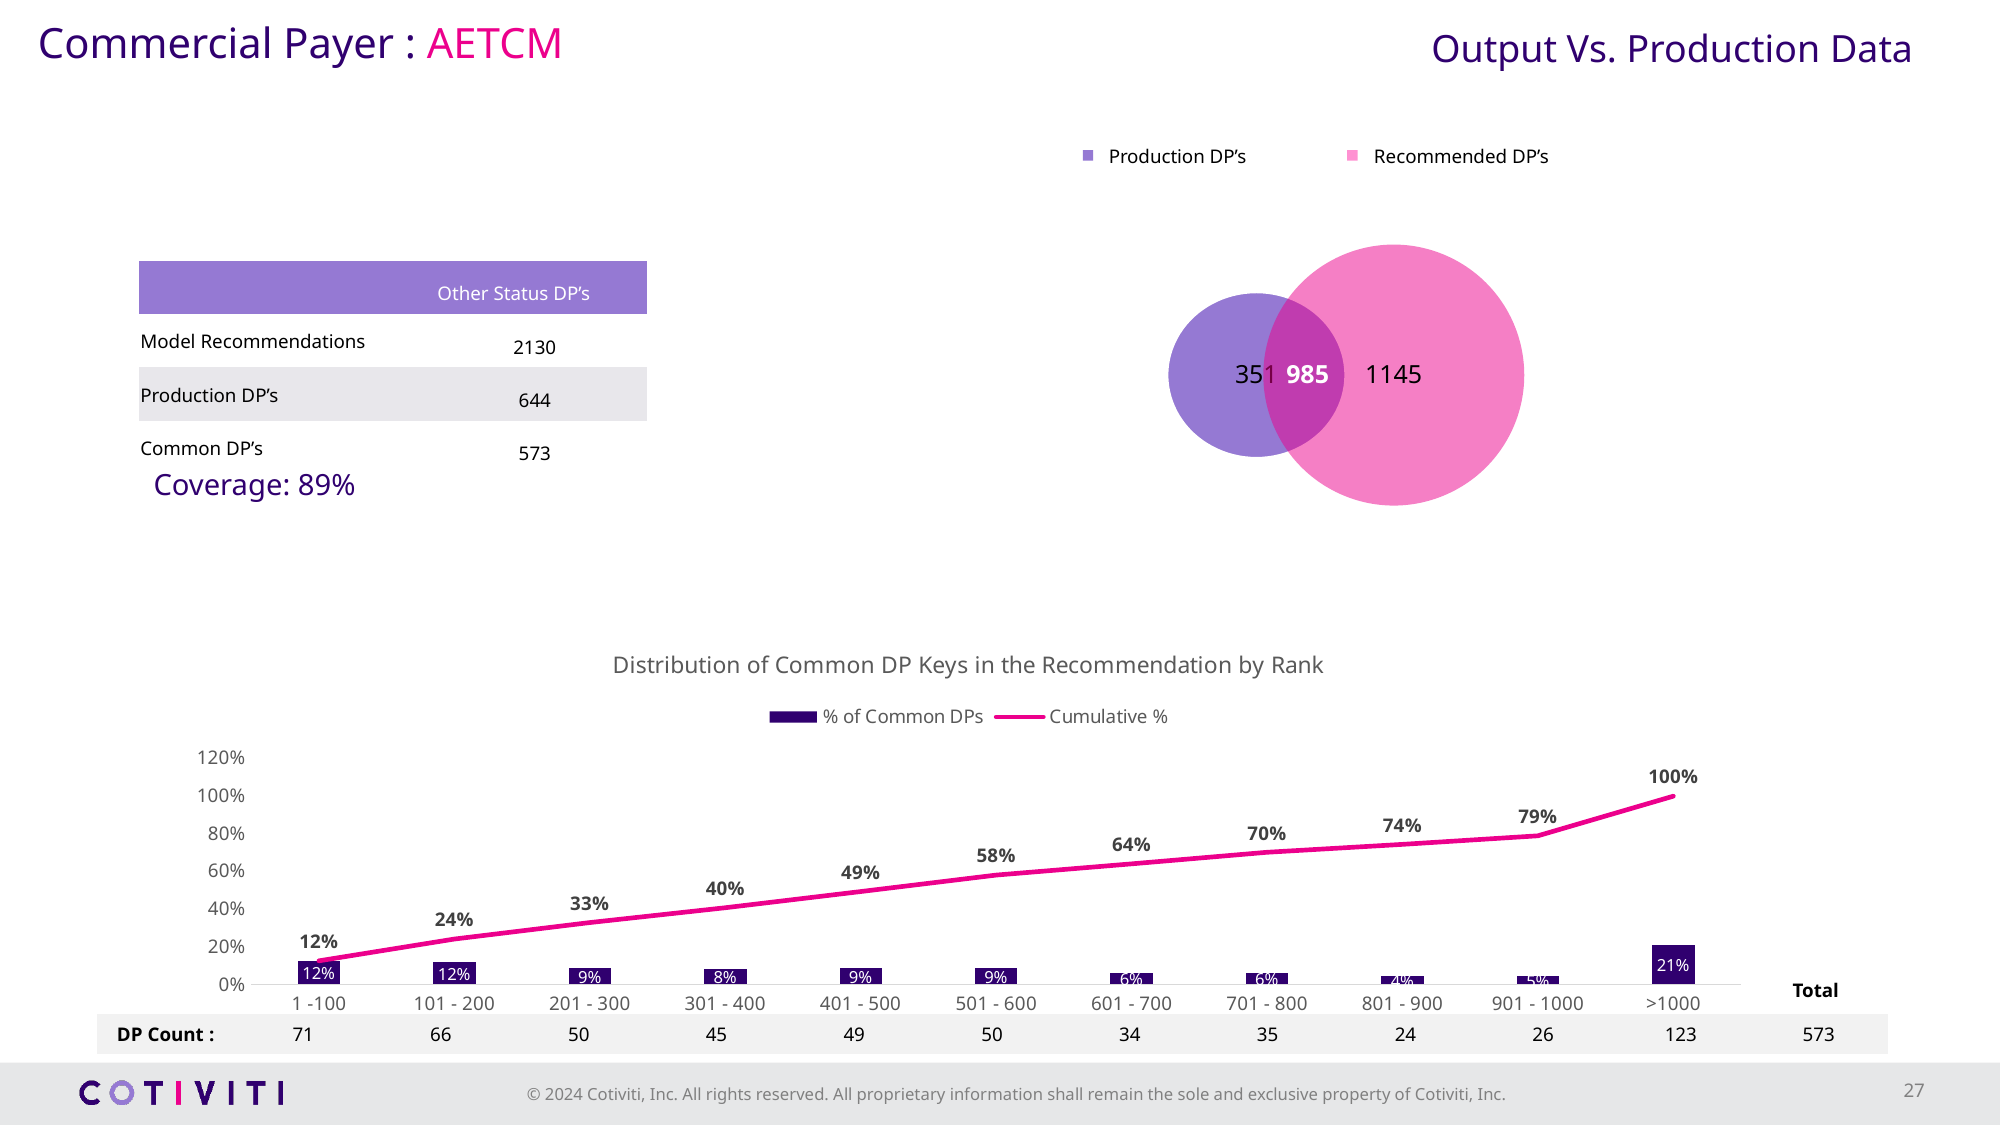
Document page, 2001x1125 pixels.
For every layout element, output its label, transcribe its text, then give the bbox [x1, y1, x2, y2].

text_box Coverage: 89% [138, 458, 594, 508]
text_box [1080, 243, 1561, 507]
table_header 24 [1337, 1025, 1474, 1054]
table_header 573 [1750, 1014, 1888, 1054]
table_cell Common DP’s [139, 421, 422, 458]
table_cell Production DP’s [139, 367, 422, 421]
table_header 50 [923, 1025, 1061, 1054]
text_box Total [1777, 971, 1882, 1000]
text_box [1082, 136, 1596, 173]
picture [47, 1041, 315, 1125]
table_cell 644 [422, 367, 647, 421]
table_cell 2130 [422, 314, 647, 367]
table_header [139, 261, 422, 314]
text_box Output Vs. Production Data [1416, 18, 1974, 69]
table_header 35 [1199, 1025, 1337, 1054]
table_header 66 [372, 1025, 510, 1054]
table_header 123 [1612, 1025, 1750, 1054]
table_header 45 [648, 1025, 785, 1054]
table_header 50 [510, 1025, 648, 1054]
table_header 71 [234, 1025, 372, 1054]
table_header Other Status DP’s [422, 261, 647, 314]
table_header 34 [1061, 1025, 1199, 1054]
chart [164, 625, 1774, 1025]
table_cell 573 [422, 421, 647, 474]
table_header DP Count : [97, 1014, 234, 1054]
table_header 49 [785, 1025, 923, 1054]
table_cell Model Recommendations [139, 314, 422, 367]
slide_number 27 [1845, 1069, 1925, 1115]
text_box Commercial Payer : AETCM [37, 22, 1888, 96]
table_header 26 [1474, 1025, 1612, 1054]
